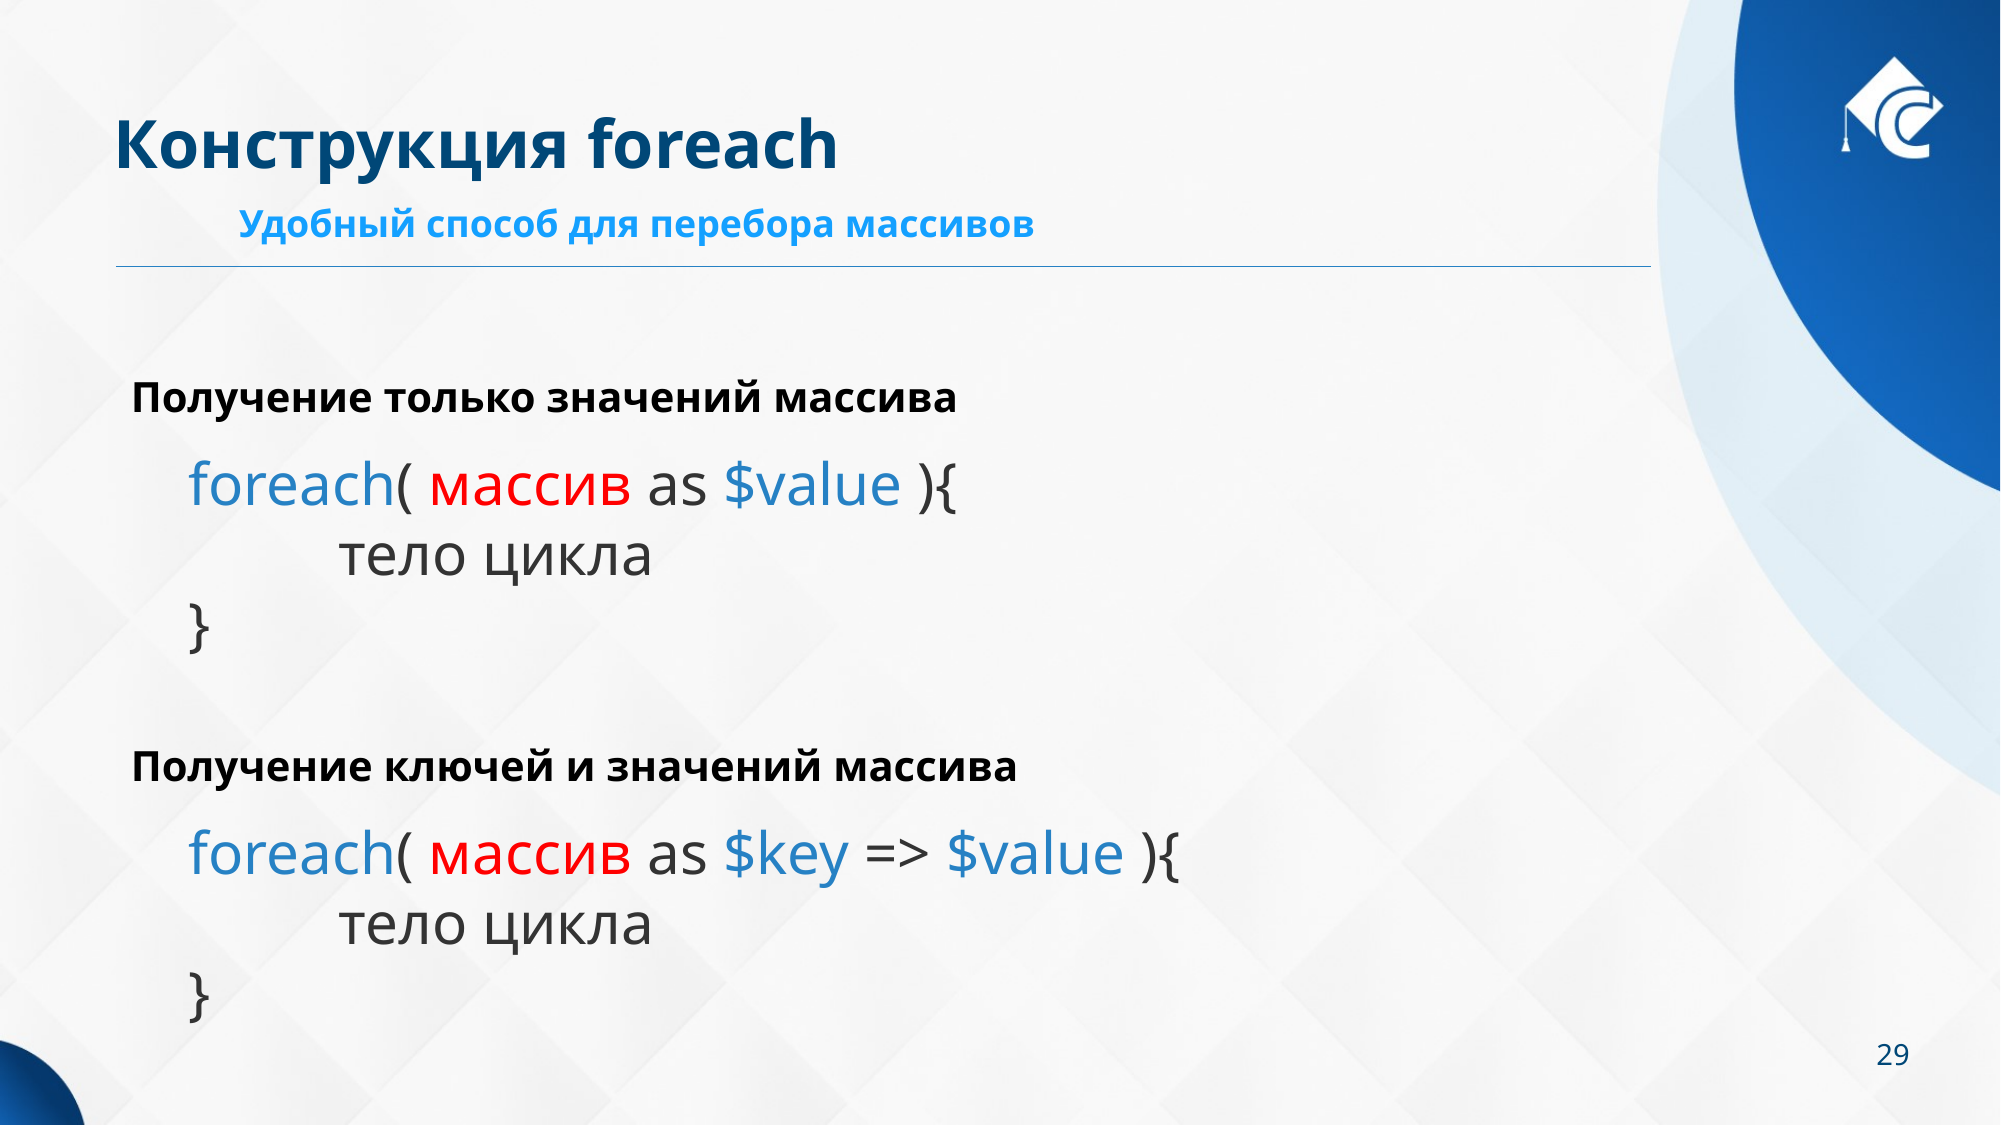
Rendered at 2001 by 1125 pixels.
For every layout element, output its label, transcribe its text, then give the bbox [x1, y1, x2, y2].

title Конструкция foreach [99, 88, 1635, 206]
text_box foreach( массив as $key => $value ){ тело цикла } [173, 808, 1314, 1034]
text_box Удобный способ для перебора массивов [223, 197, 1168, 266]
slide_number 29 [1806, 1026, 1925, 1086]
text_box Получение ключей и значений массива [115, 738, 1547, 808]
text_box foreach( массив as $value ){ тело цикла } [173, 439, 1314, 665]
picture [0, 0, 2001, 1125]
text_box Получение только значений массива [115, 369, 1547, 439]
